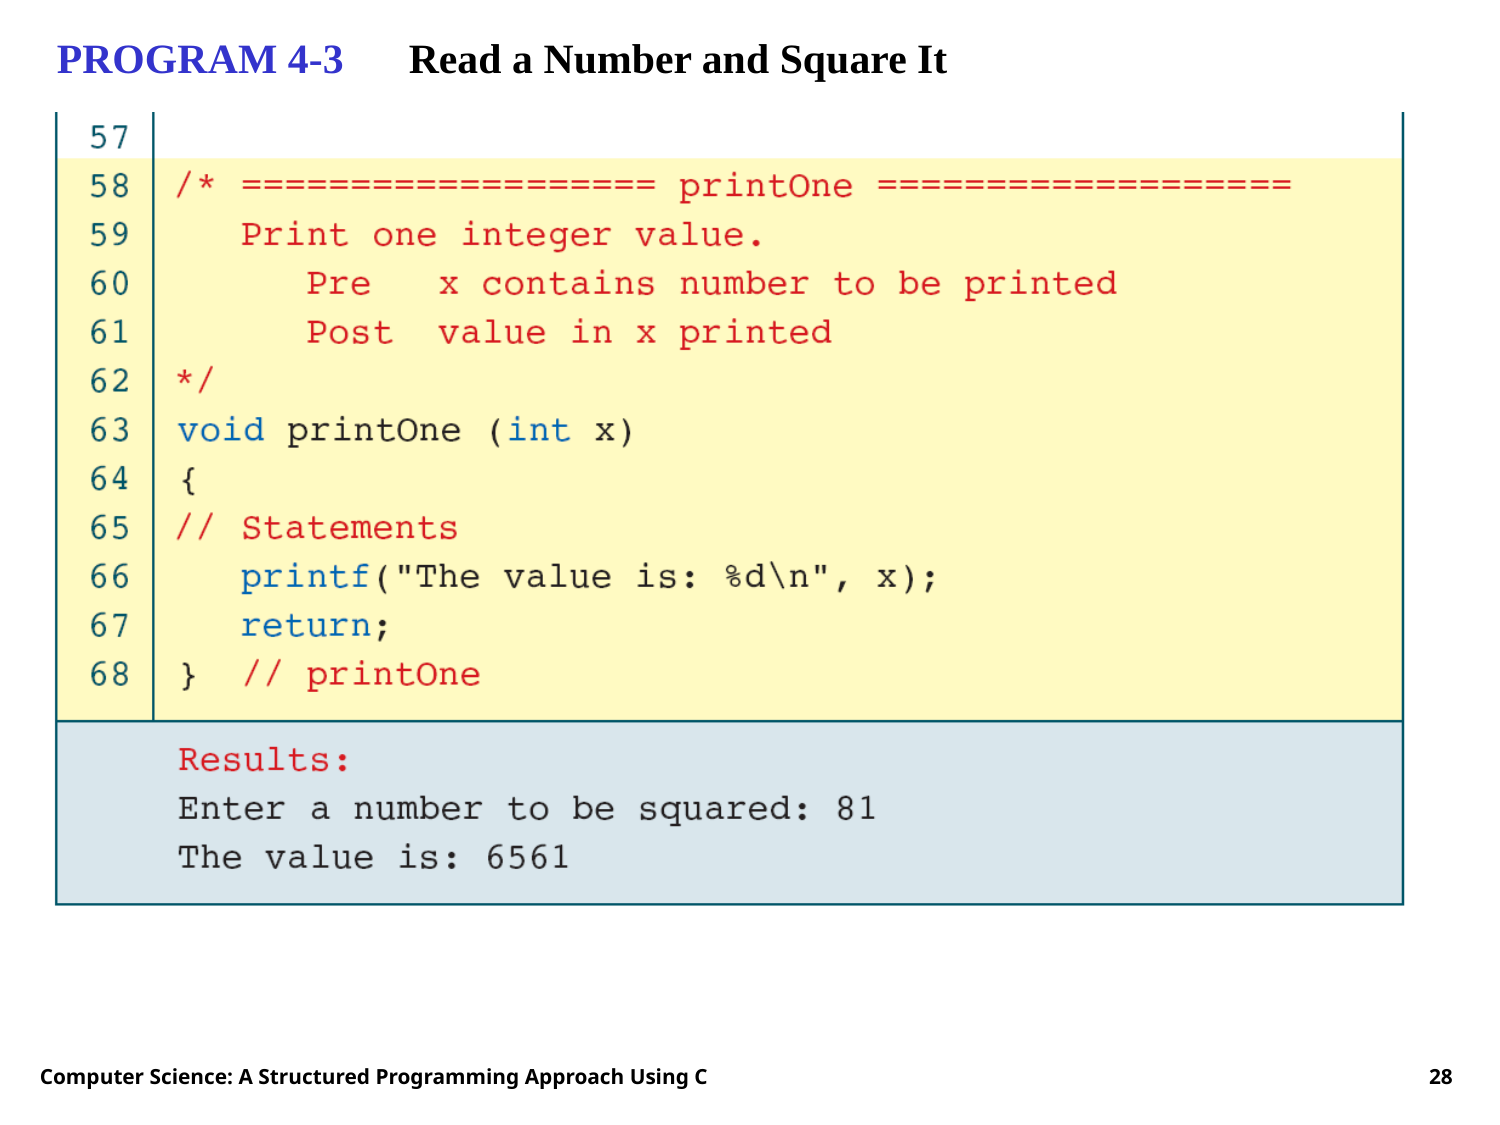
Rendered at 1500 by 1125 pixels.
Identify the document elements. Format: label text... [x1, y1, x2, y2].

picture [43, 112, 1413, 912]
picture [58, 112, 152, 720]
footer Computer Science: A Structured Programming Approach Using C [24, 1023, 876, 1100]
slide_number 28 [1154, 1023, 1468, 1100]
text_box PROGRAM 4-3 [42, 24, 359, 90]
picture [58, 723, 1401, 903]
picture [155, 112, 1401, 720]
text_box Read a Number and Square It [394, 24, 963, 90]
